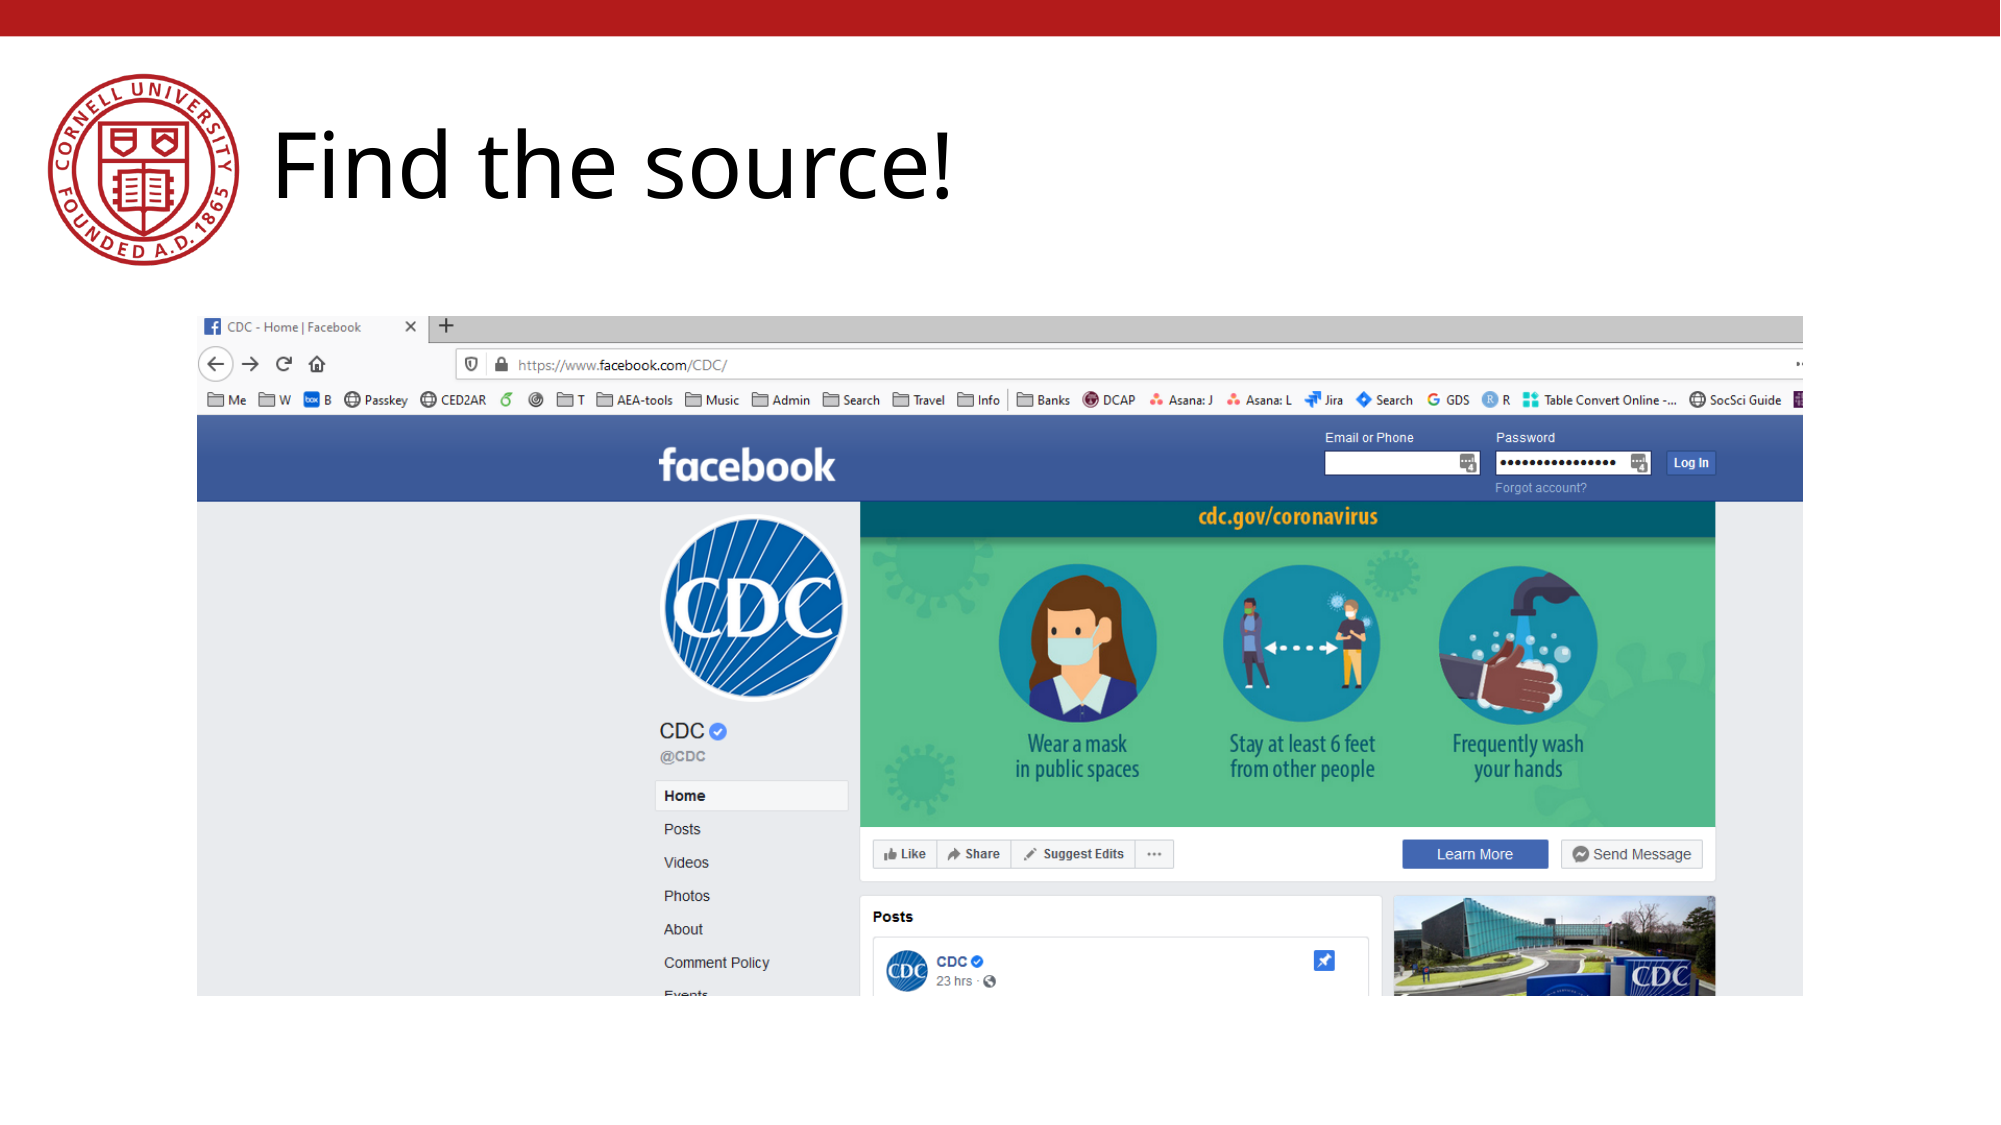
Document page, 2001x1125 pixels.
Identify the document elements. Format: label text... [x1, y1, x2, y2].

picture [39, 65, 255, 274]
title Find the source! [255, 59, 1860, 278]
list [197, 316, 1803, 996]
